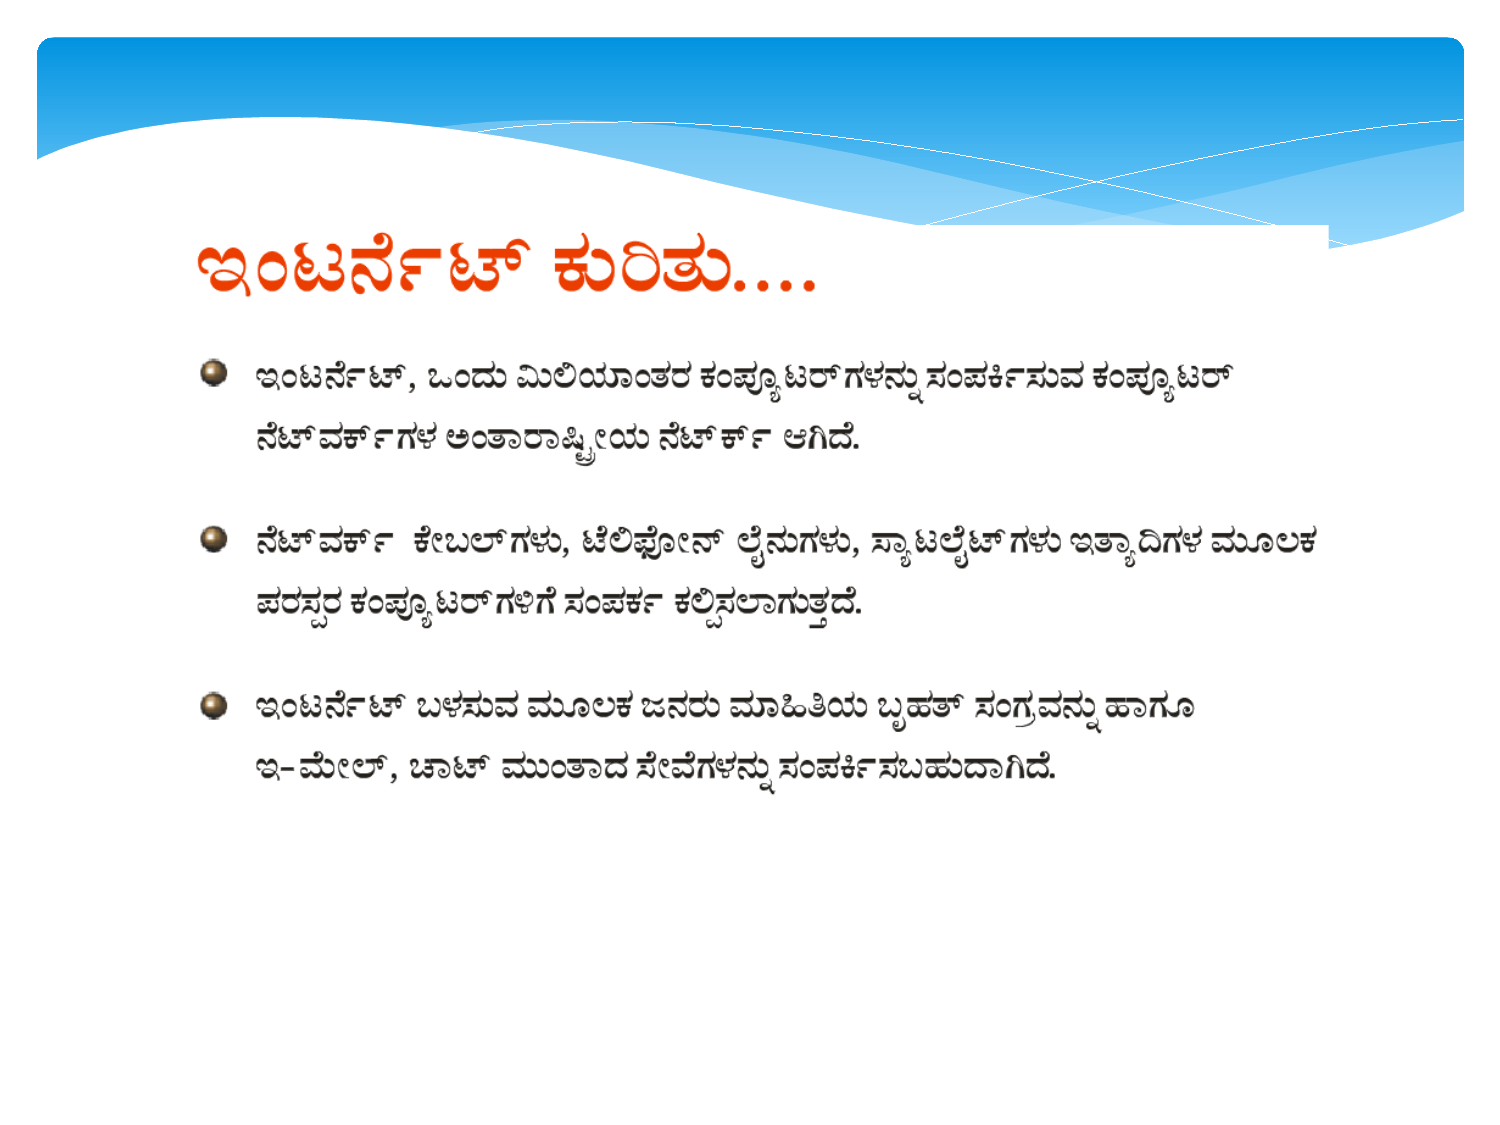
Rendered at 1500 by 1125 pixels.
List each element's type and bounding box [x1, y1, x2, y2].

picture [178, 224, 1329, 801]
